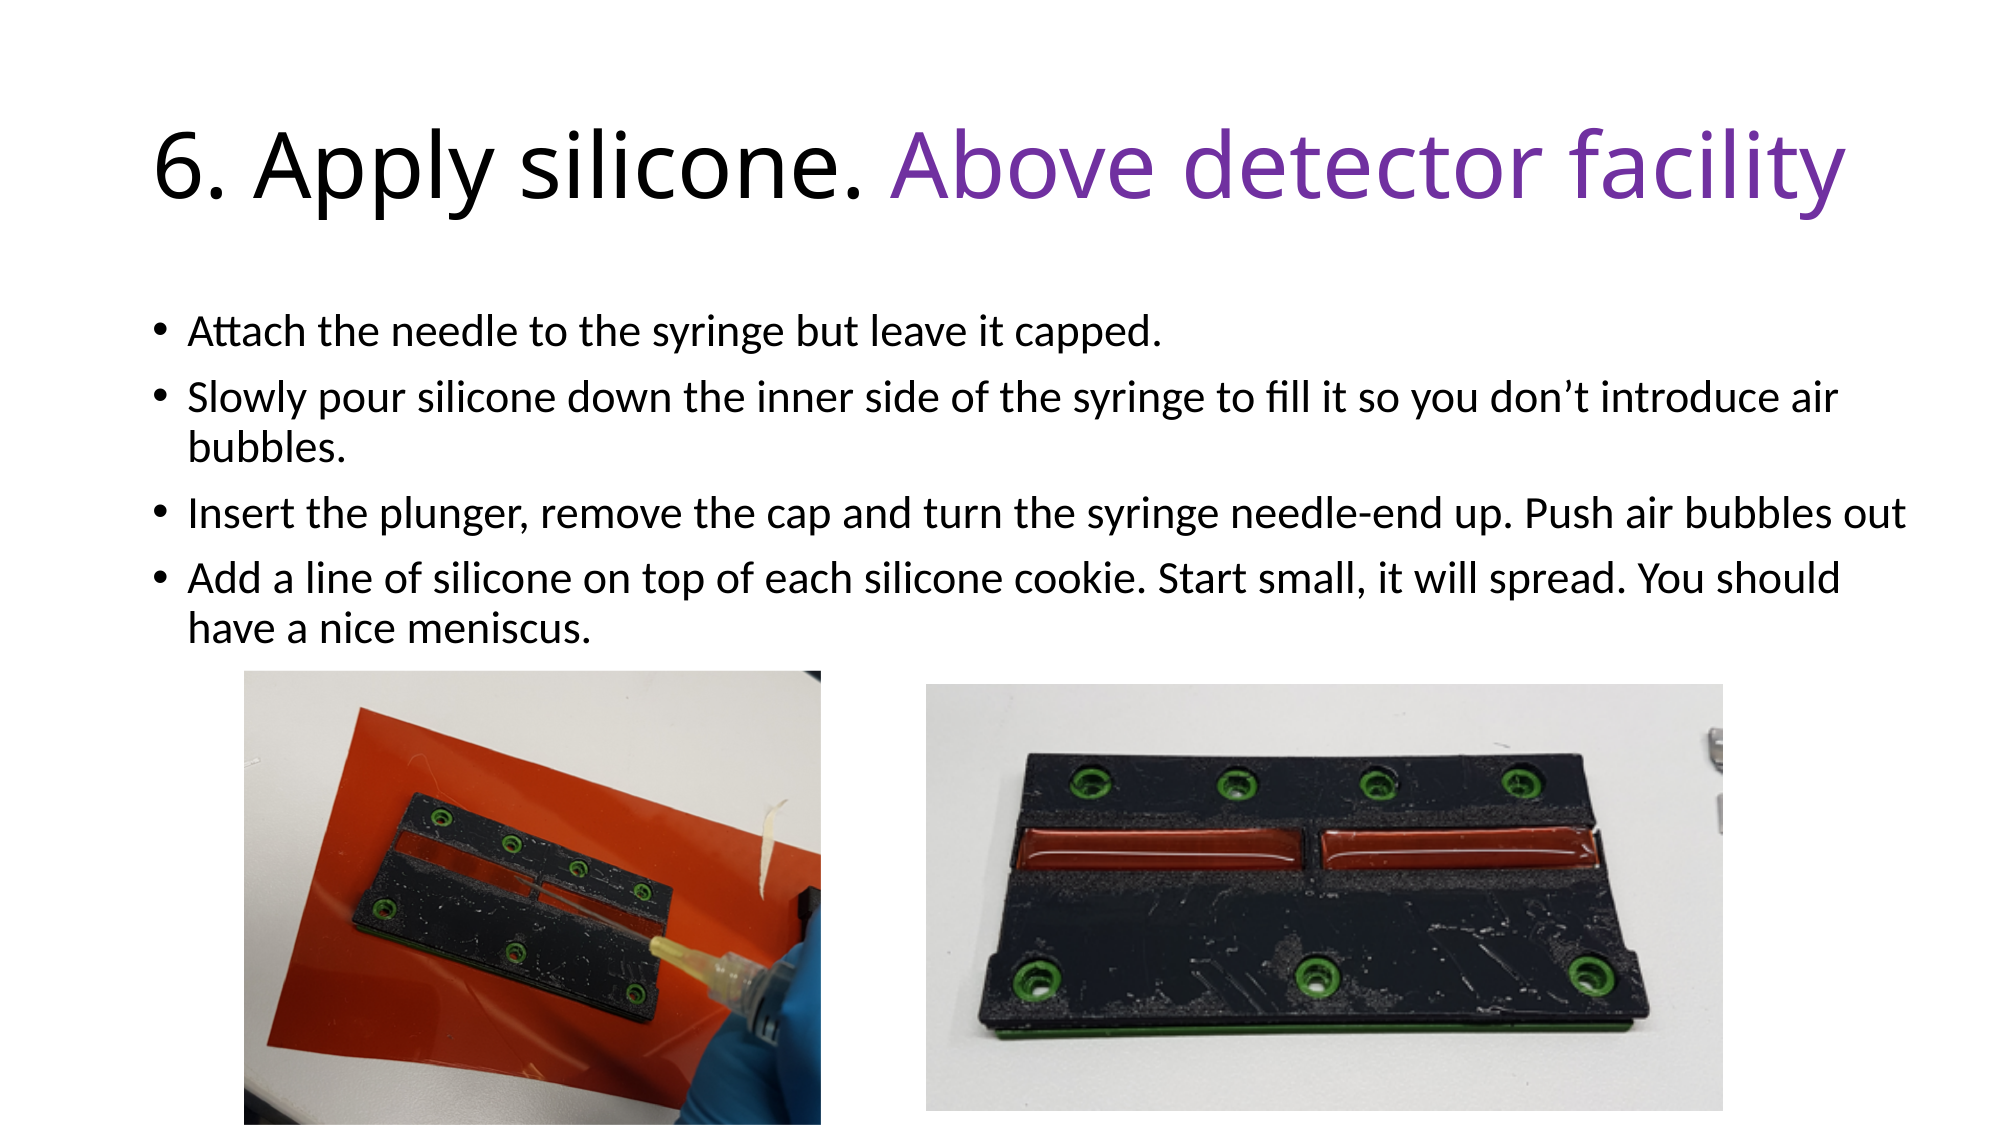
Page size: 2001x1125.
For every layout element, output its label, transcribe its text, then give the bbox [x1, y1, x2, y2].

picture [926, 684, 1724, 1111]
picture [244, 609, 820, 1125]
title 6. Apply silicone. Above detector facility [137, 59, 1863, 278]
list Attach the needle to the syringe but leave it capped. Slowly pour silicone down the inner side of the syringe to fill it so you don’t introduce air bubbles. Insert the plunger, remove the cap and turn the syringe needle-end up. Push air bubbles out Add a line of silicone on top of each silicone cookie. Start small, it will spread. You should have a nice meniscus. [137, 299, 1940, 685]
